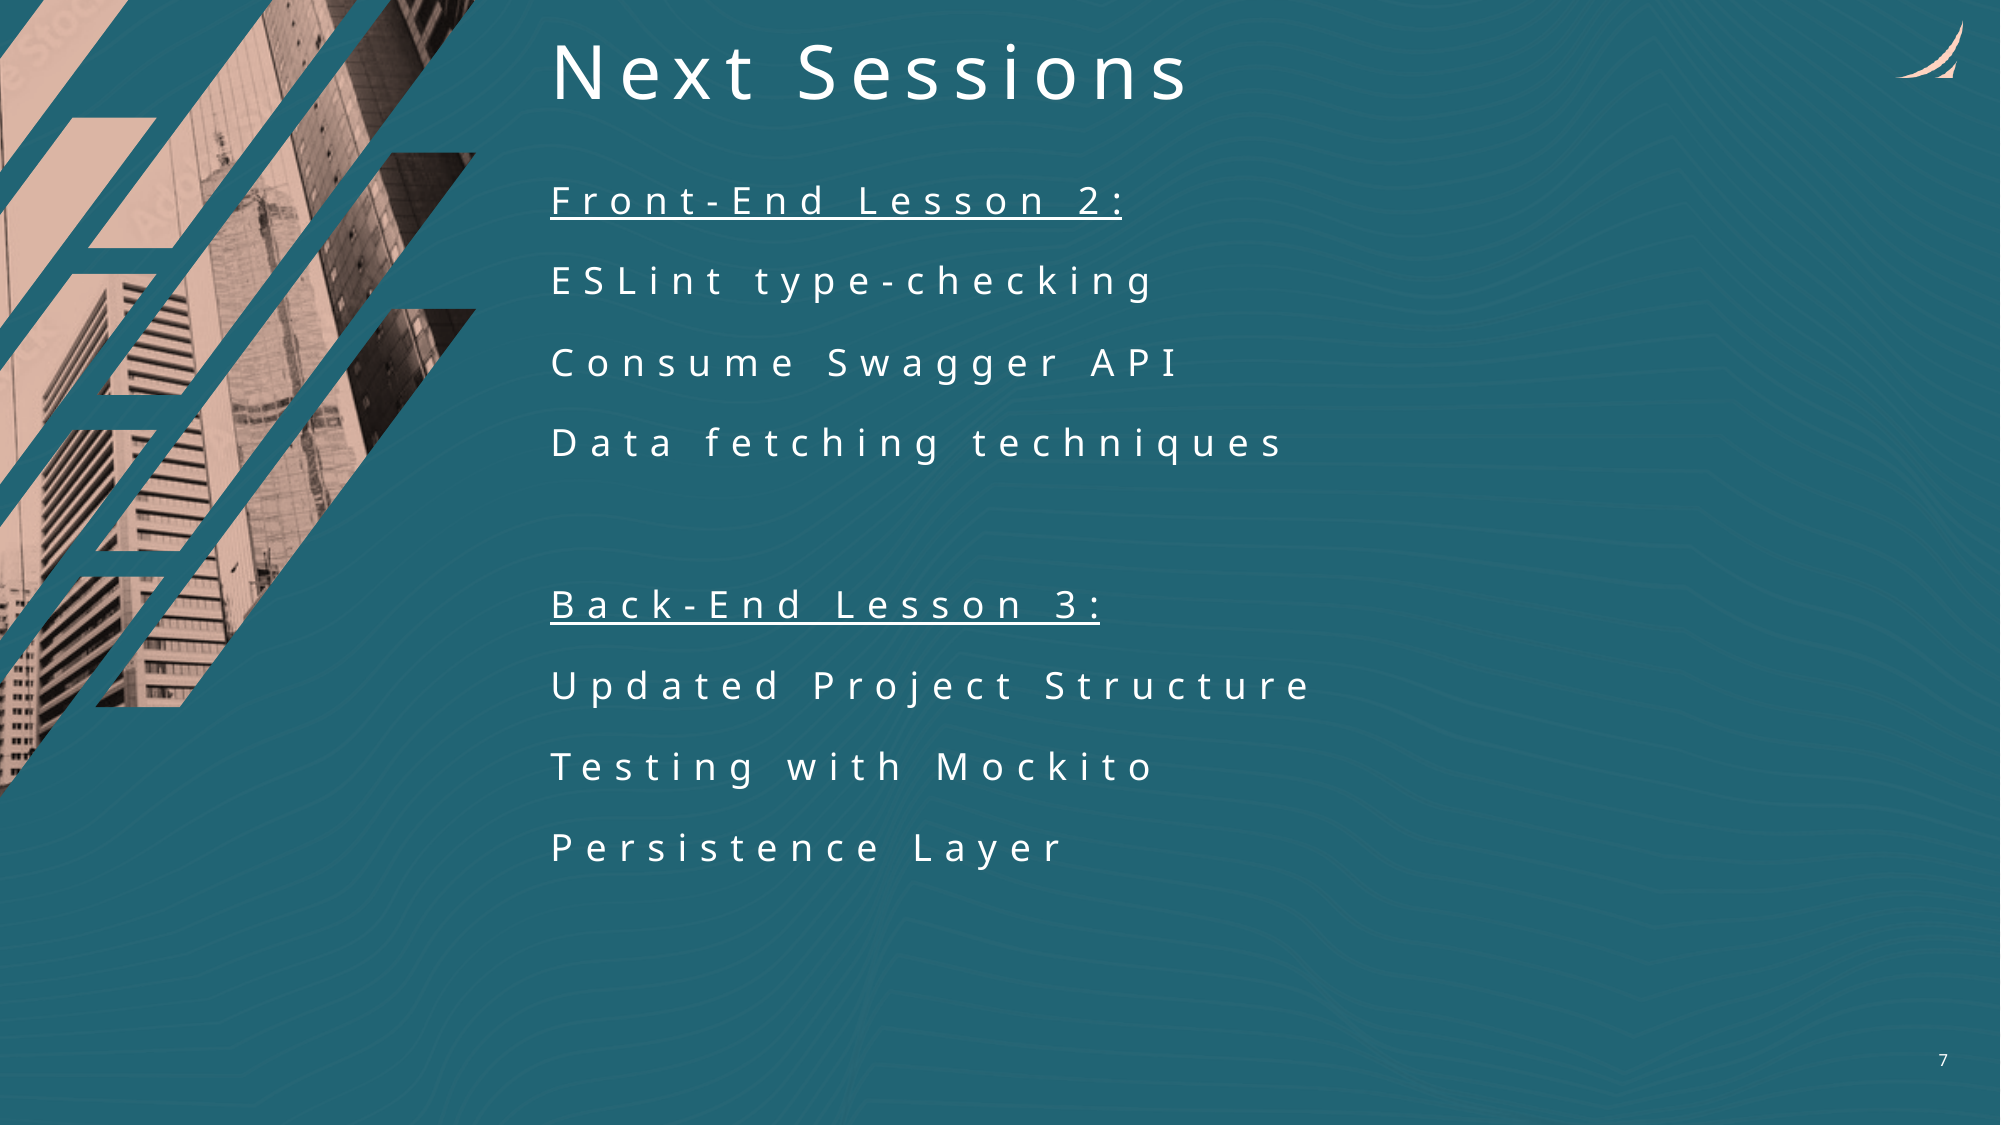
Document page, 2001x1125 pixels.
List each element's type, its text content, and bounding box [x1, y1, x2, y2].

title Front-End Lesson 2: ESLint type-checking Consume Swagger API Data fetching techniques Back-End Lesson 3: Updated Project Structure Testing with Mockito Persistence Layer [535, 133, 1911, 1016]
slide_number 7 [1512, 1042, 1963, 1103]
text_box Next Sessions [535, 27, 1869, 111]
